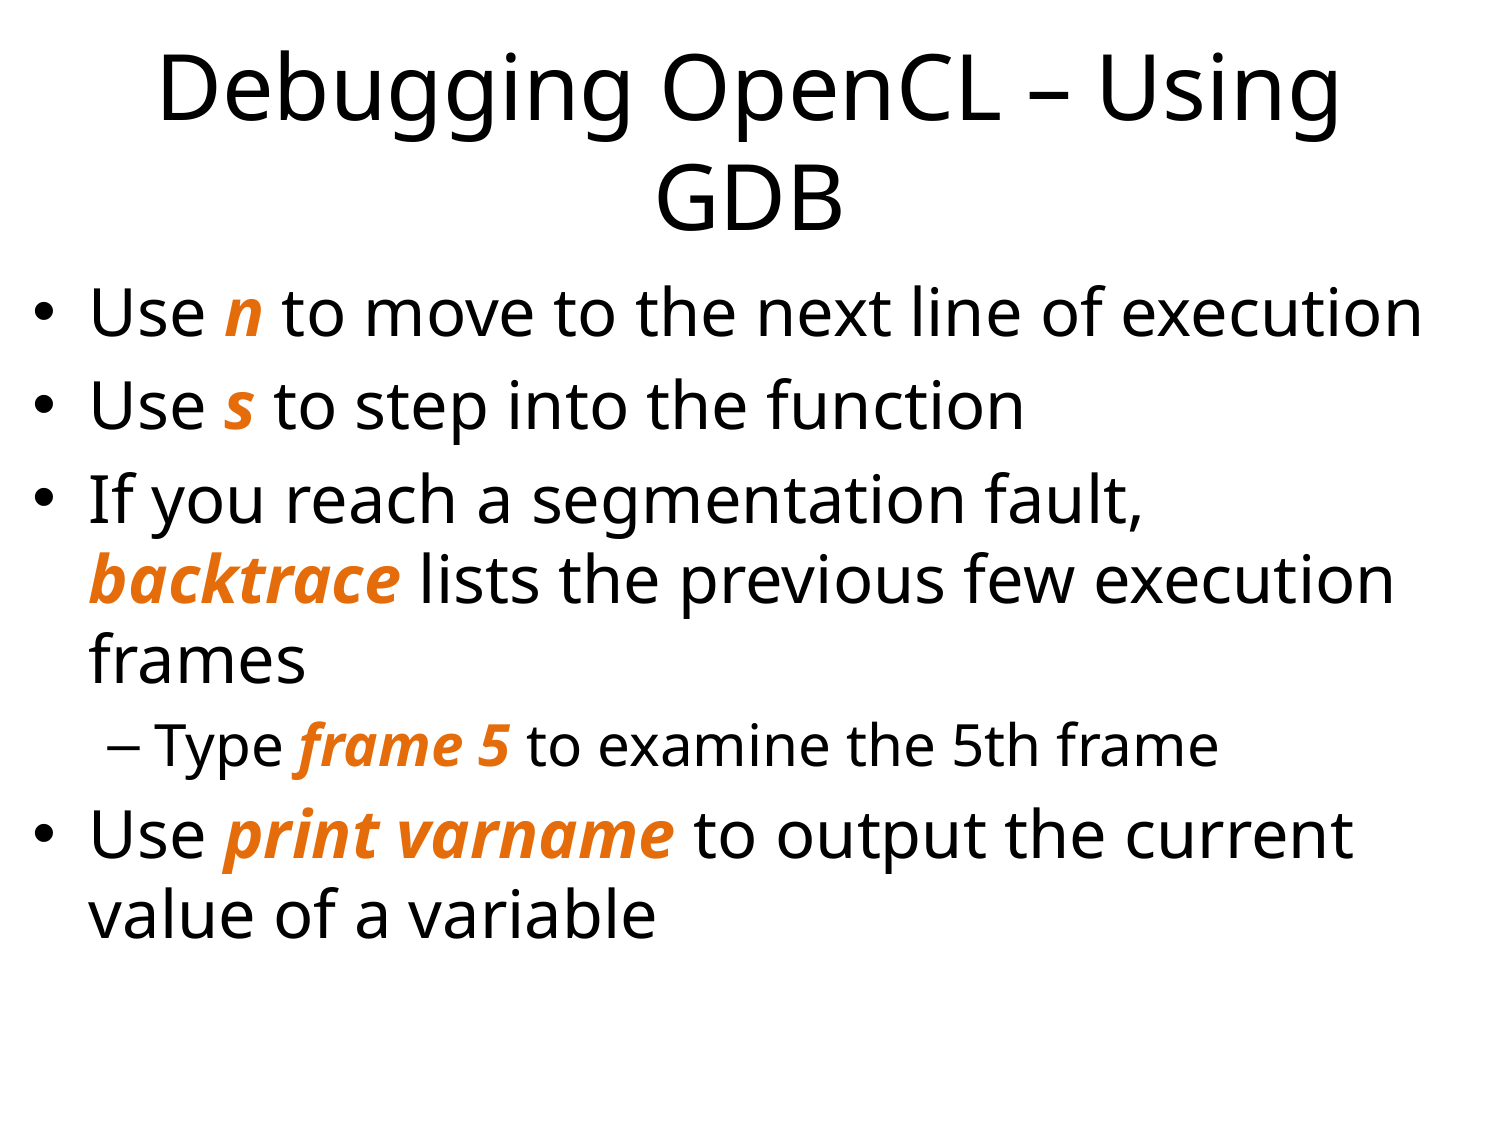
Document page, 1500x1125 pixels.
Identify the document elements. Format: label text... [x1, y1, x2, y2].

text_box Use n to move to the next line of execution Use s to step into the function If you reach a segmentation fault, backtrace lists the previous few execution frames Type frame 5 to examine the 5th frame Use print varname to output the current value of a variable [17, 262, 1471, 1083]
text_box Debugging OpenCL – Using GDB [74, 45, 1425, 233]
